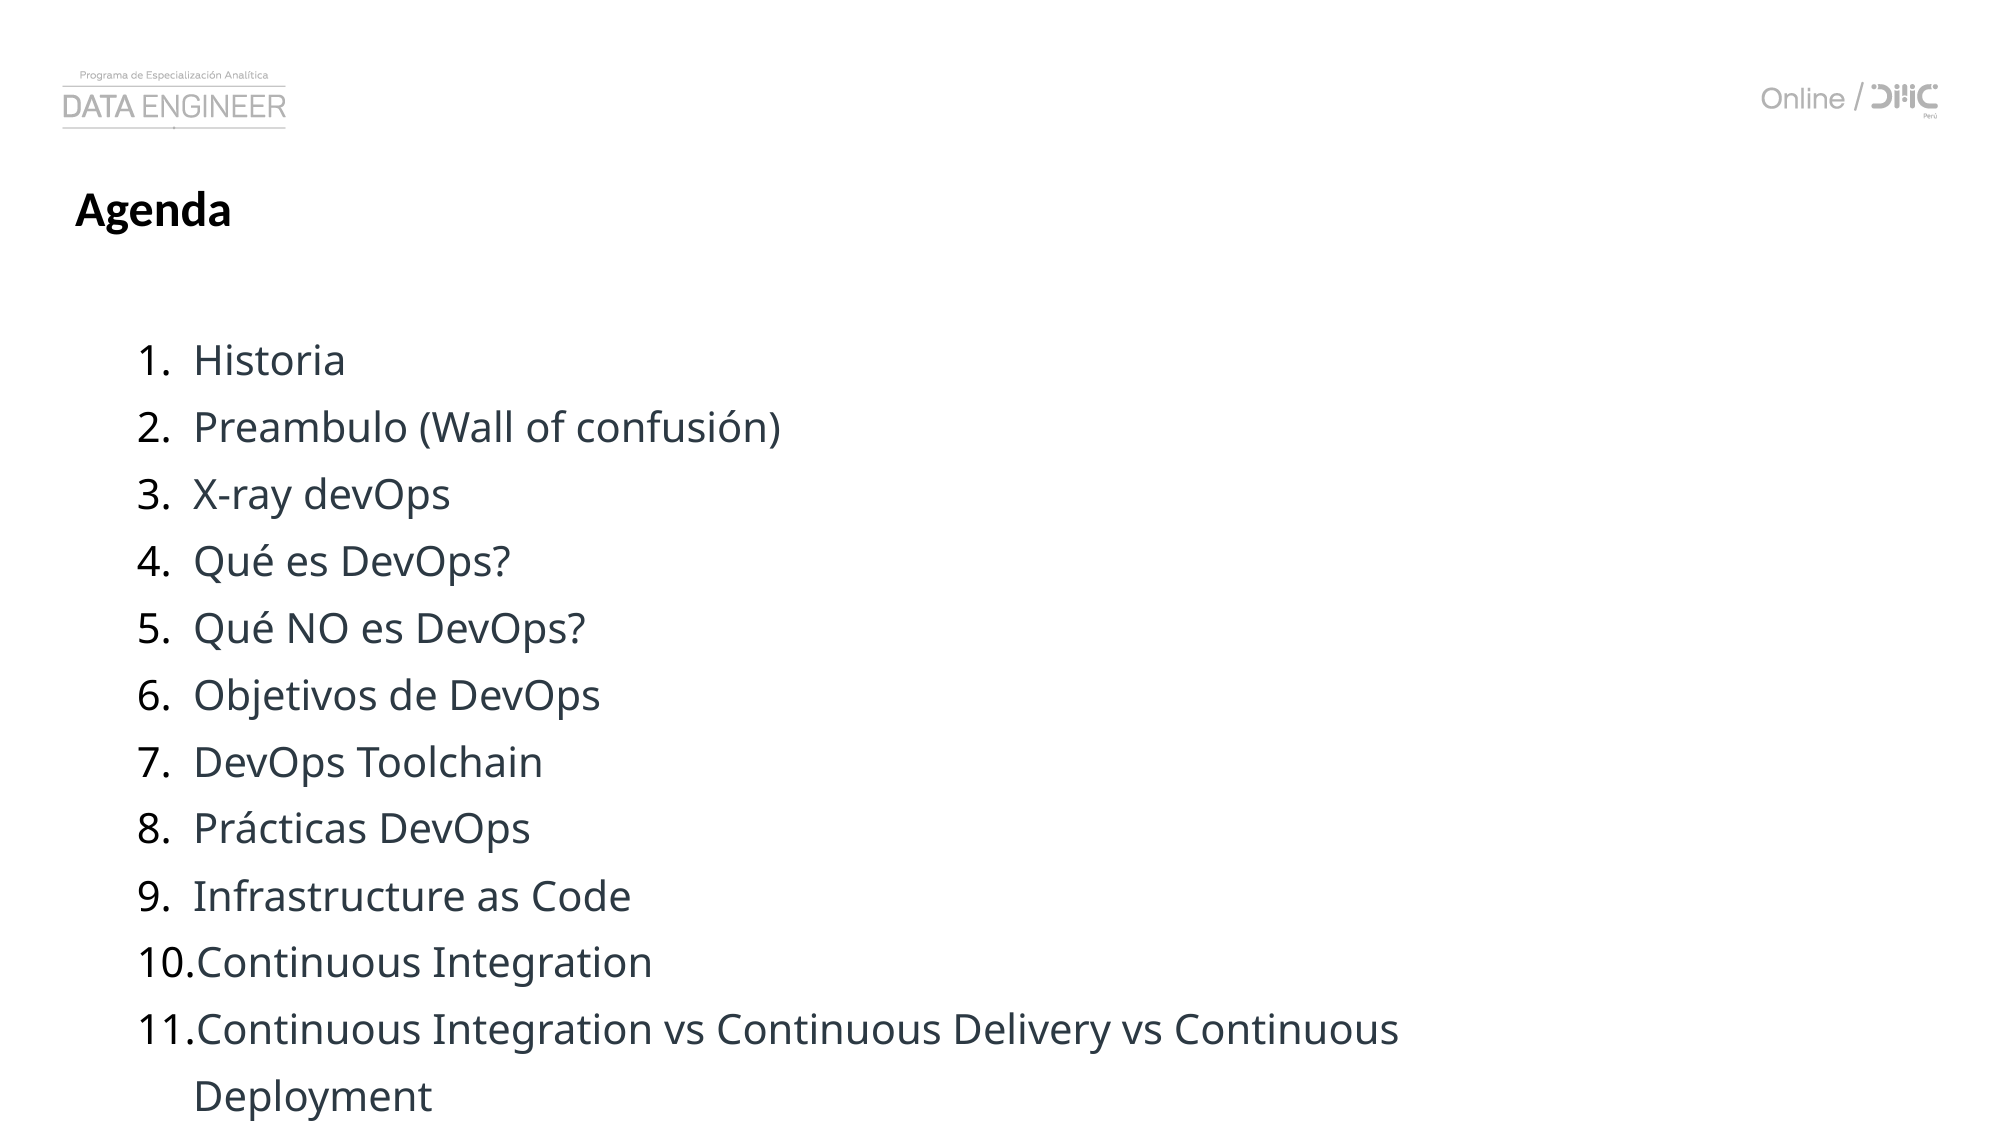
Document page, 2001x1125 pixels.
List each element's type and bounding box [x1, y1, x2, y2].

list [0, 0, 2000, 1125]
